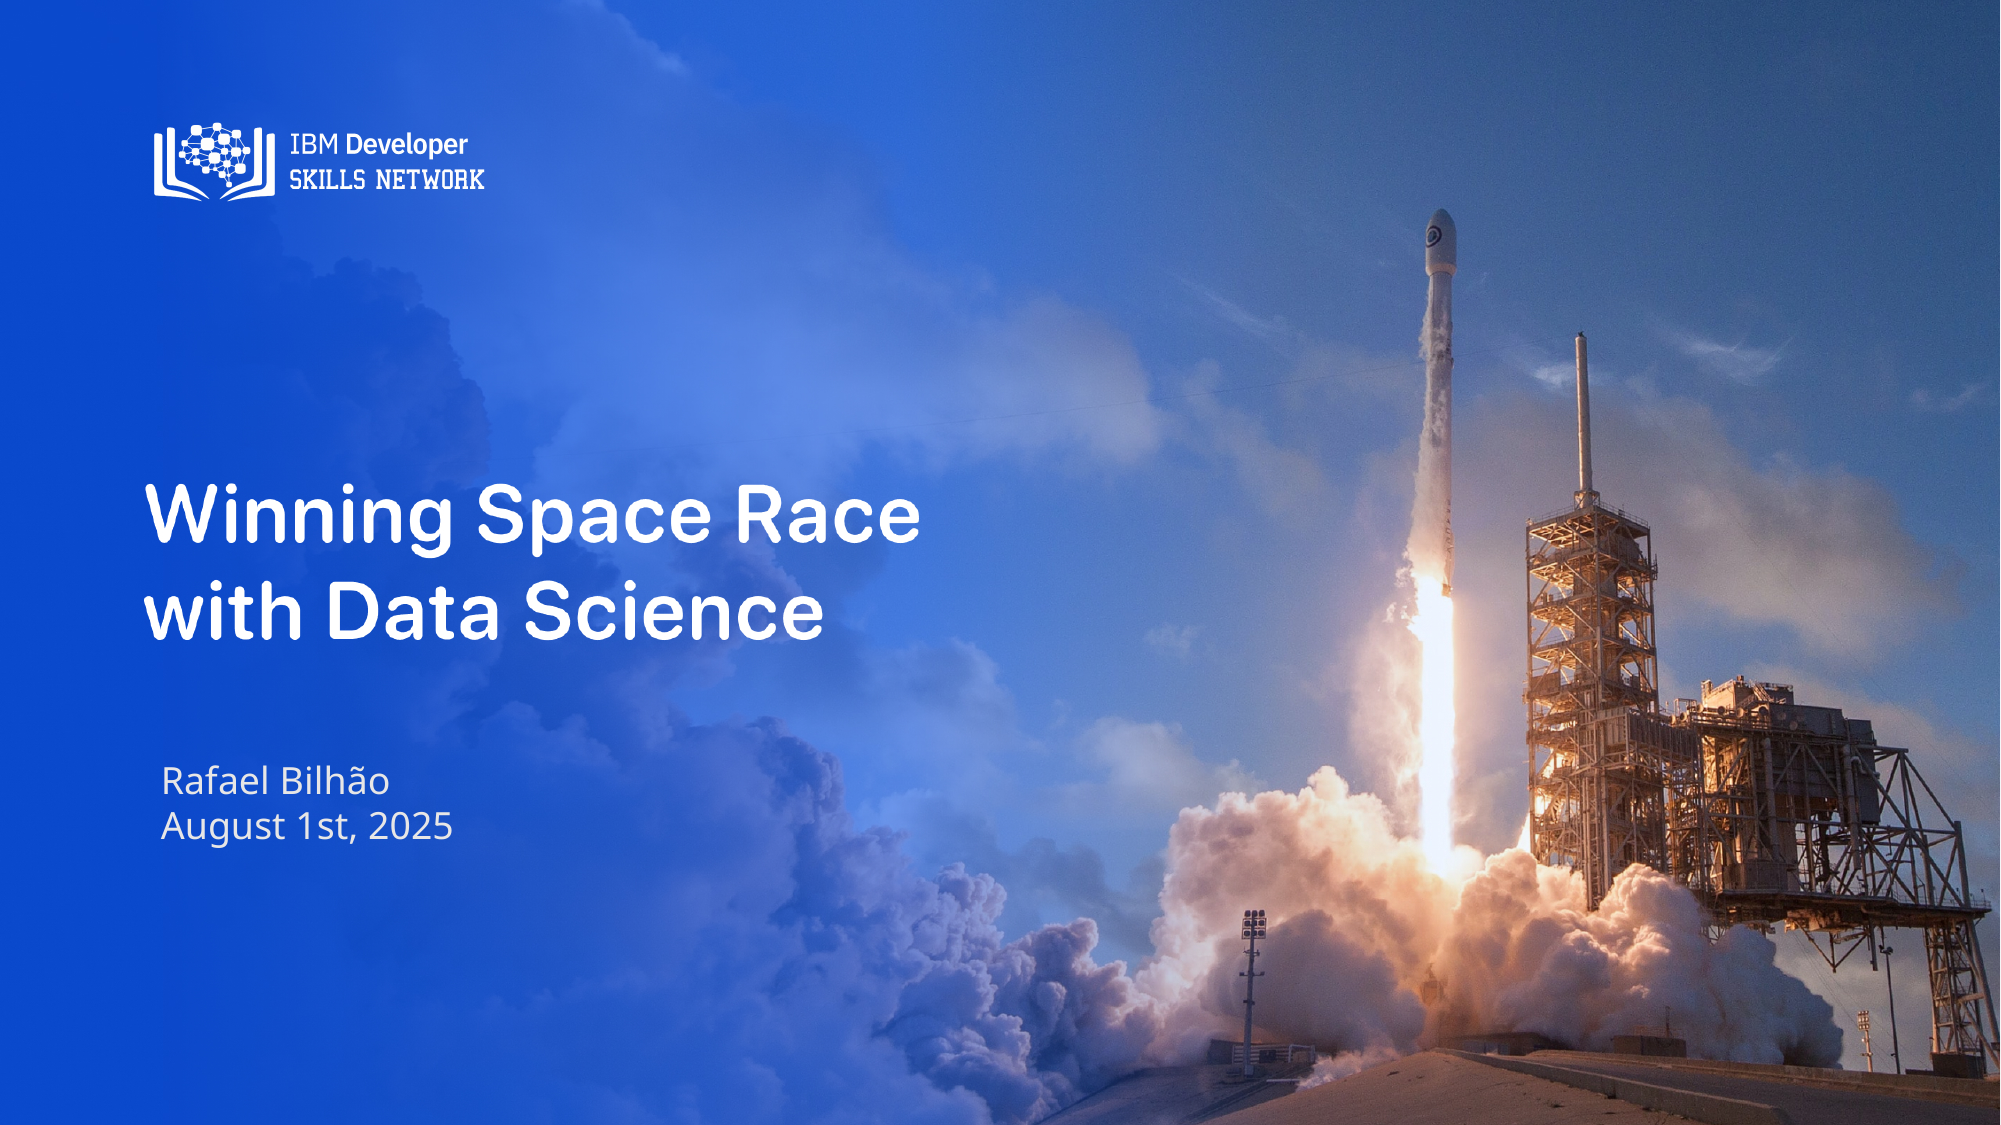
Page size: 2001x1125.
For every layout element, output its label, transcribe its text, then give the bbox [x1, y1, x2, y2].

picture [0, 0, 2001, 1125]
text_box Rafael Bilhão August 1st, 2025 [145, 749, 559, 855]
